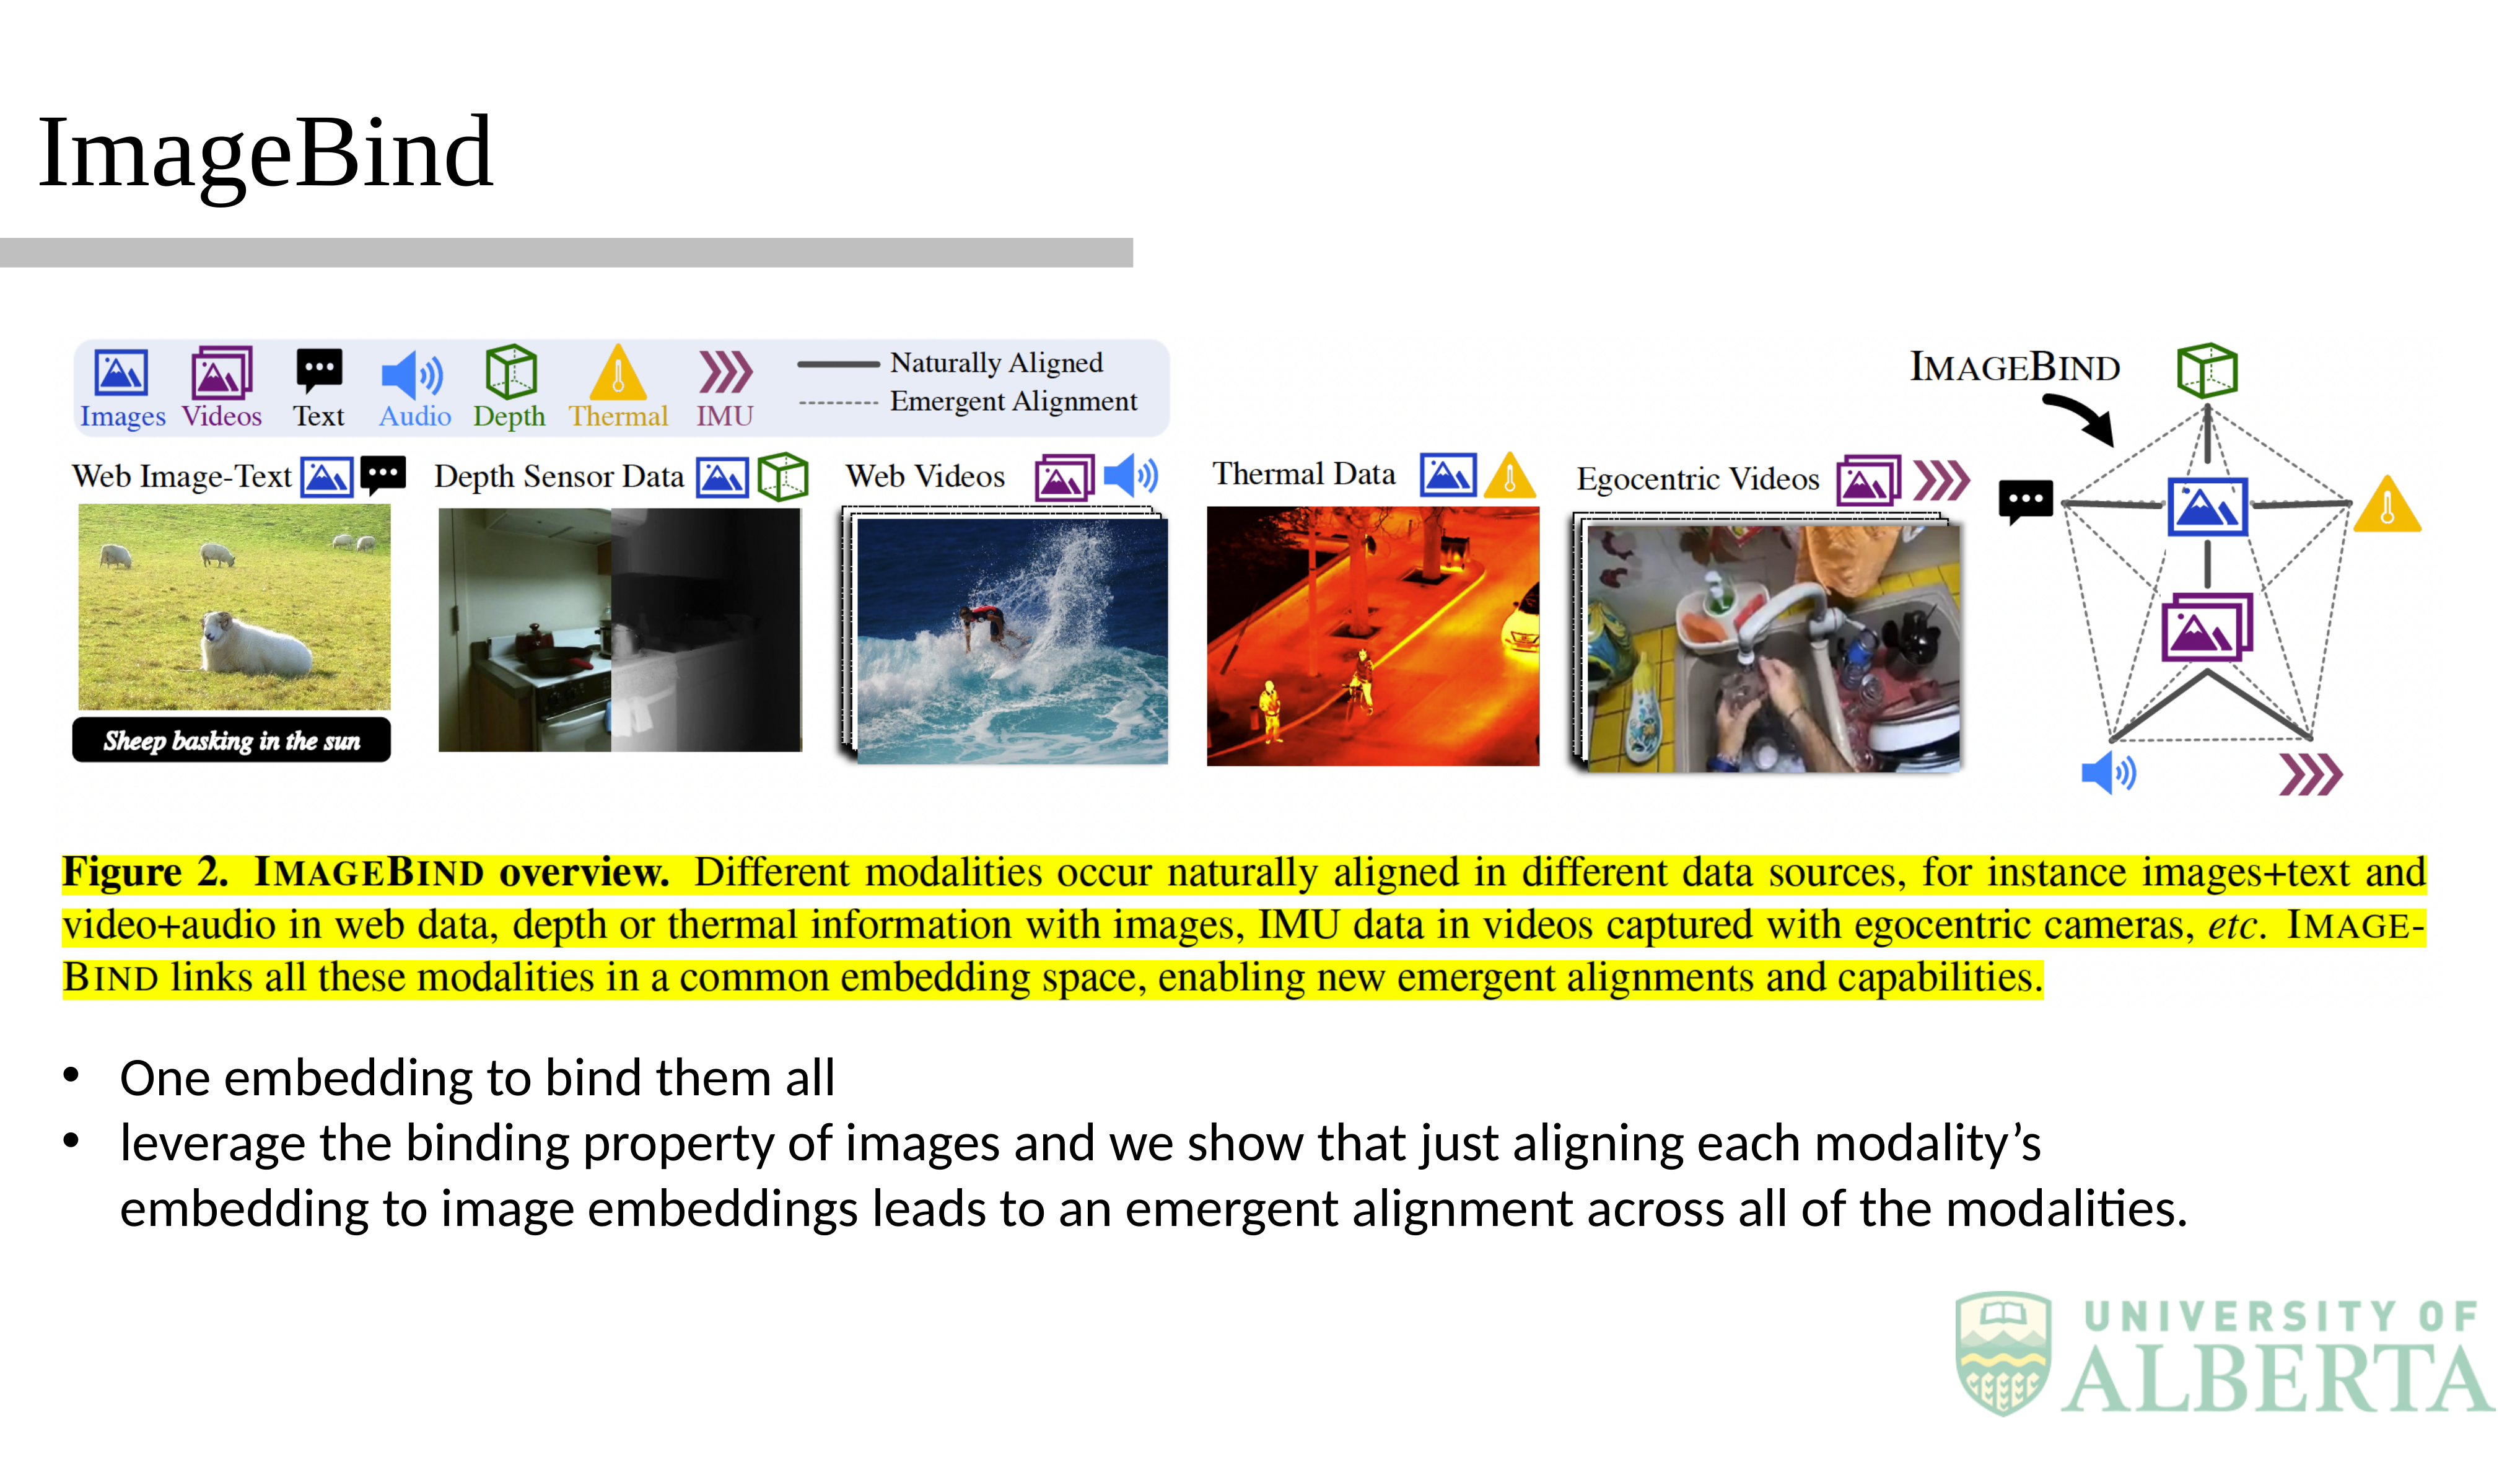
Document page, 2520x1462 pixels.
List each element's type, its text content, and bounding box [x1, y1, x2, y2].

text_box [0, 237, 1134, 268]
text_box One embedding to bind them all leverage the binding property of images and we show that just aligning each modality’s embedding to image embeddings leads to an emergent alignment across all of the modalities. [52, 1036, 2278, 1307]
picture [52, 330, 2444, 1010]
text_box ImageBind [27, 77, 505, 211]
